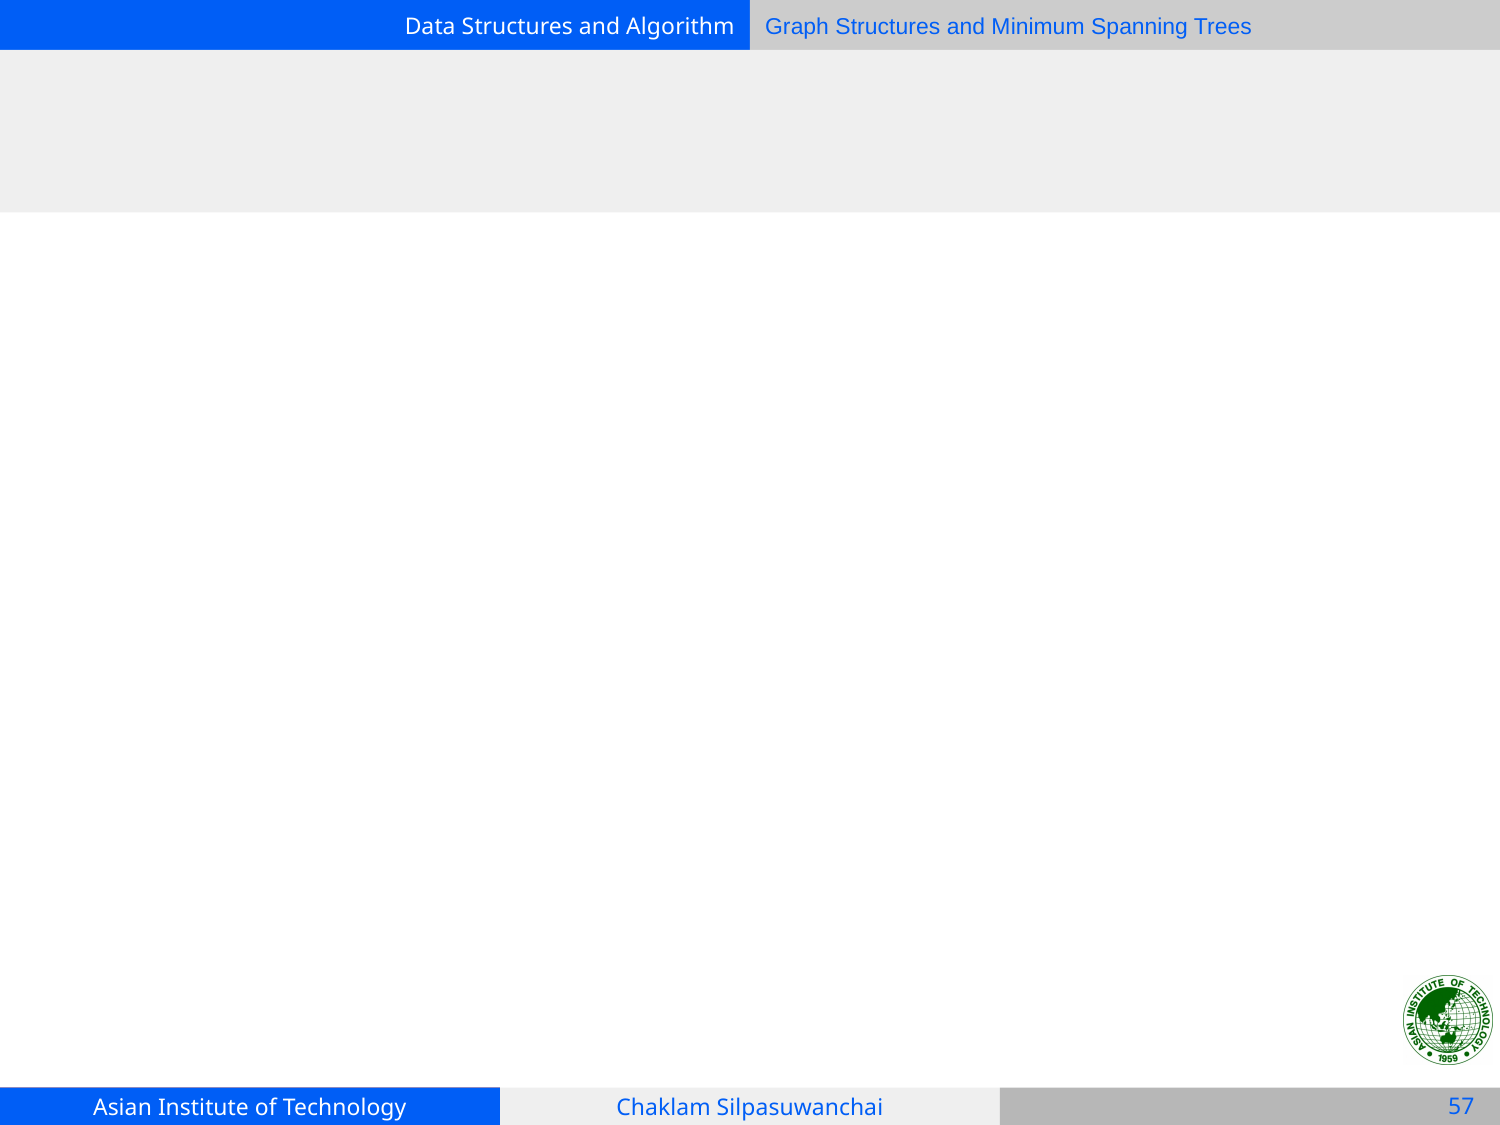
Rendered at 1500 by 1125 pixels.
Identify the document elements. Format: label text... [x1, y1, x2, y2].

slide_number ‹#› [1422, 1088, 1500, 1125]
picture [1403, 975, 1493, 1065]
